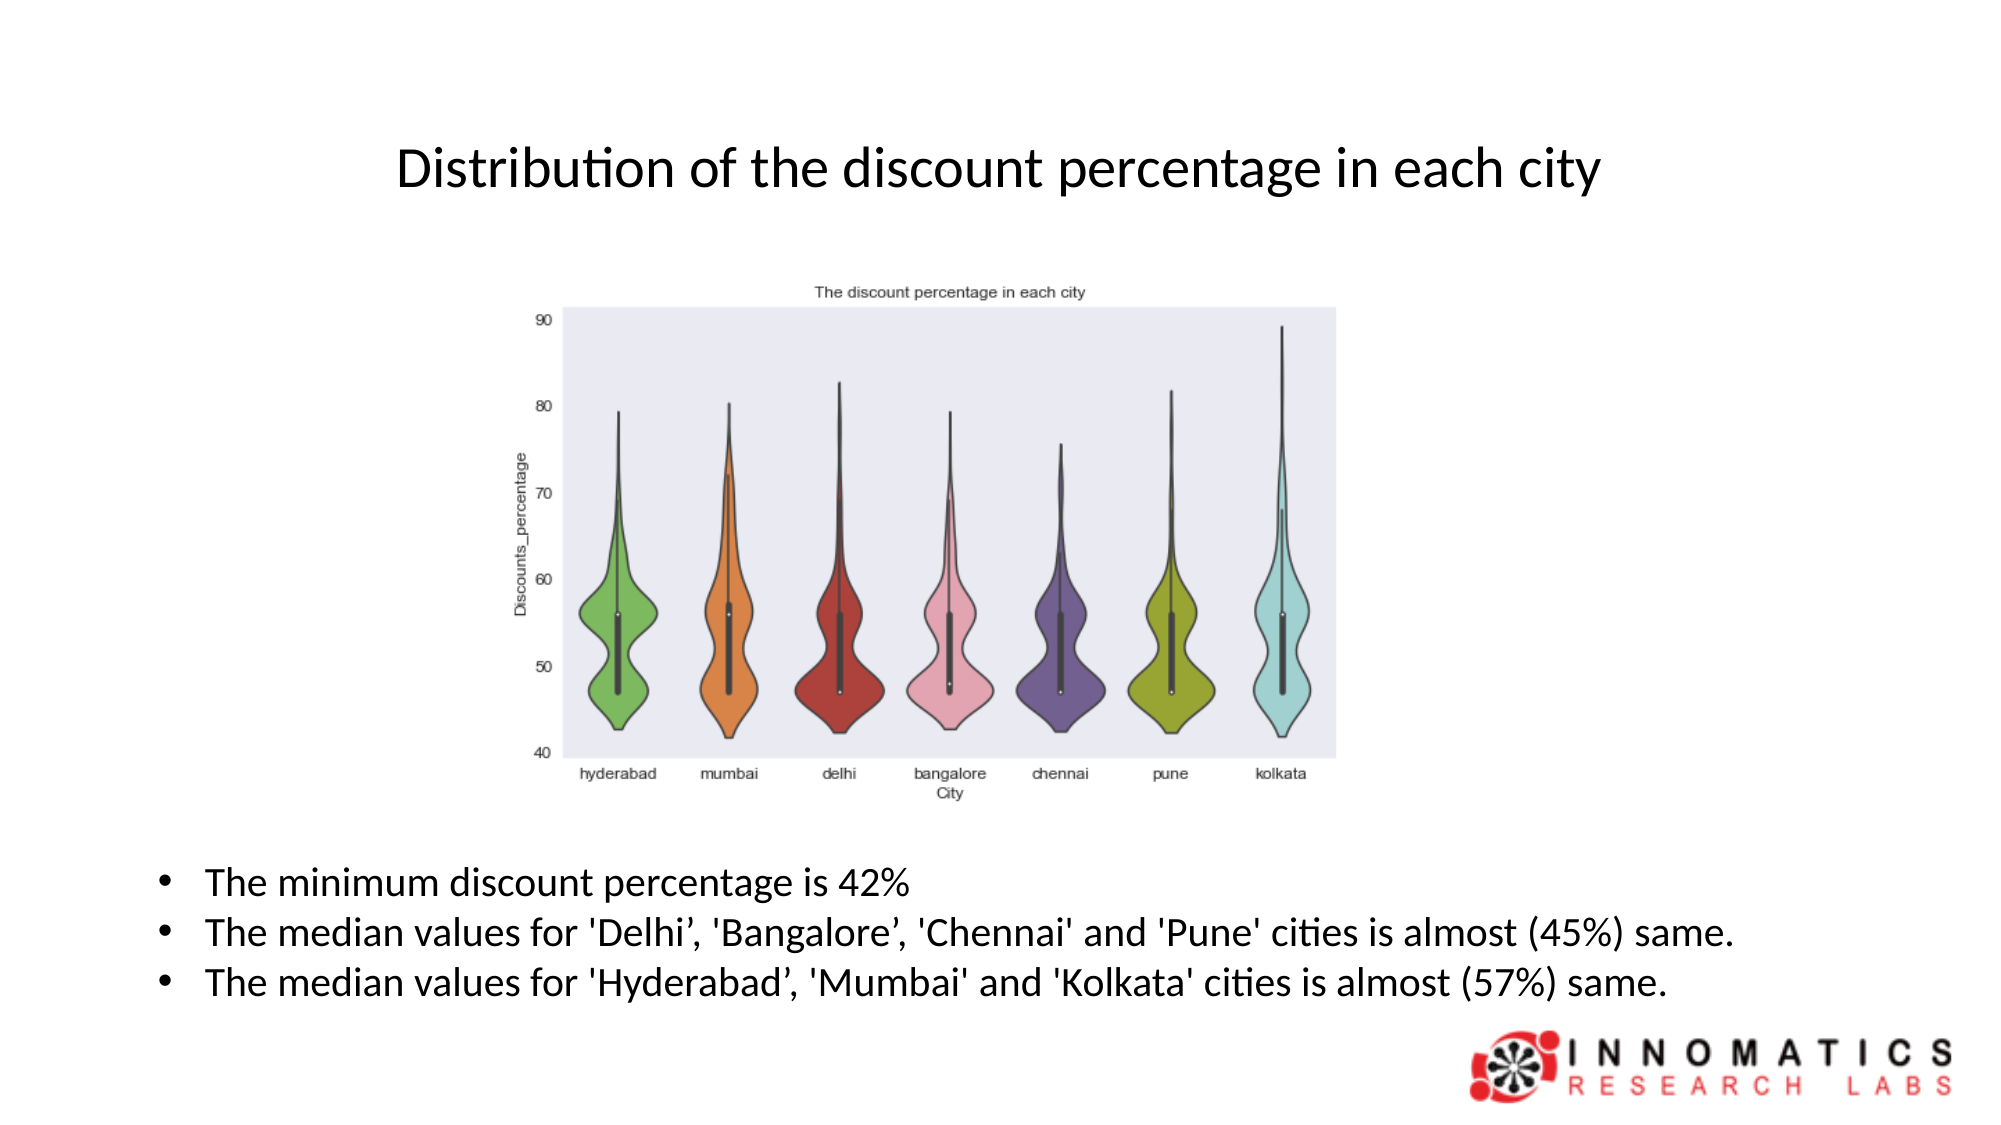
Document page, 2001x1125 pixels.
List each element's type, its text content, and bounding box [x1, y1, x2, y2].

title Distribution of the discount percentage in each city [137, 59, 1863, 278]
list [505, 277, 1346, 811]
picture [1445, 1014, 1975, 1125]
text_box The minimum discount percentage is 42% The median values for 'Delhi’, 'Bangalore’, 'Chennai' and 'Pune' cities is almost (45%) same. The median values for 'Hyderabad’, 'Mumbai' and 'Kolkata' cities is almost (57%) same. [143, 847, 1848, 1013]
